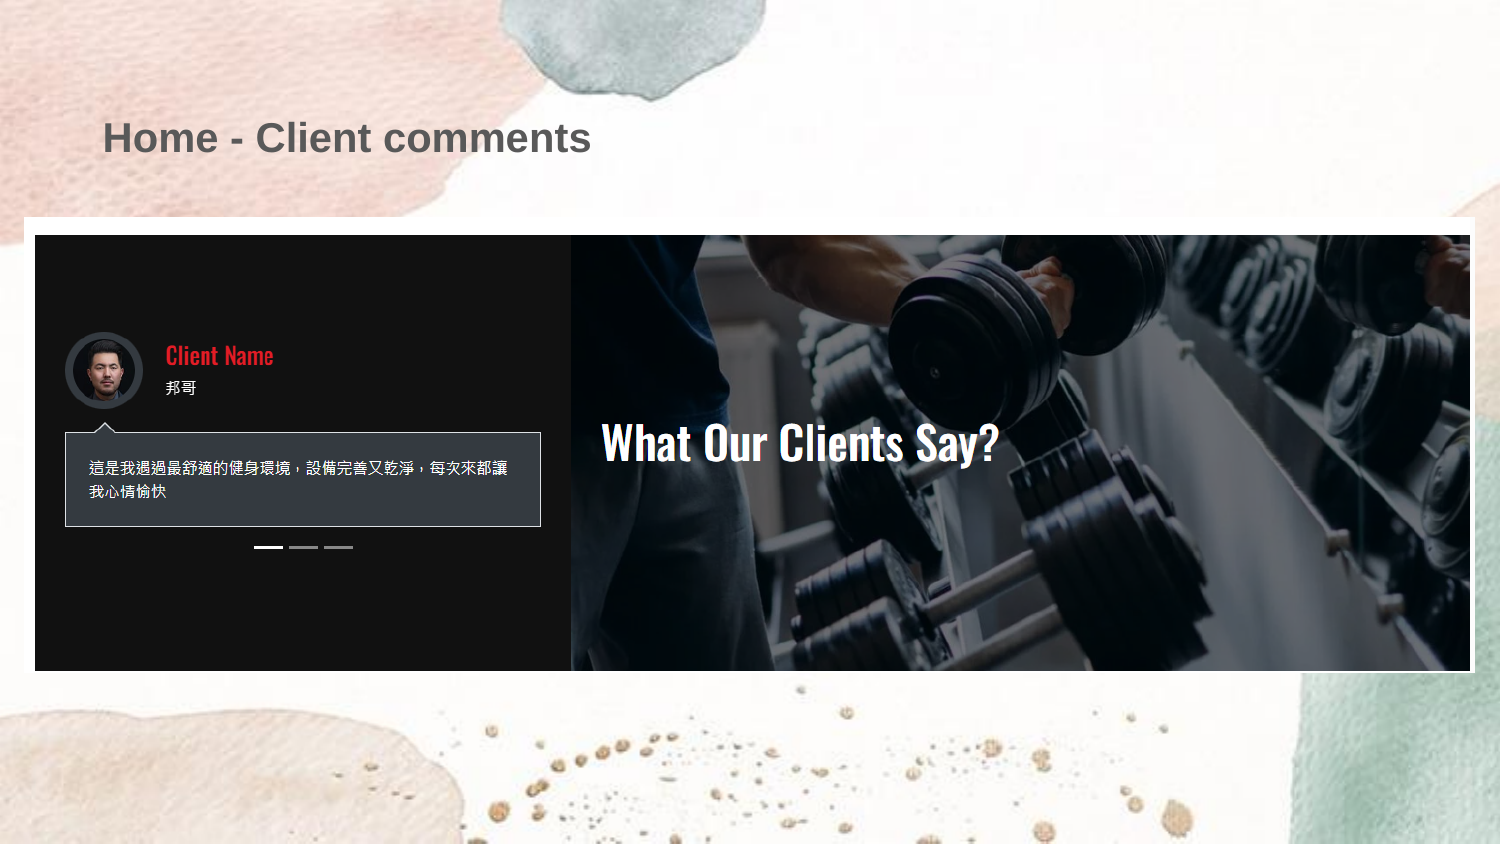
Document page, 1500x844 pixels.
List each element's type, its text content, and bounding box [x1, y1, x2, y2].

title Home - Client comments [87, 71, 1413, 188]
picture [0, 0, 1500, 844]
